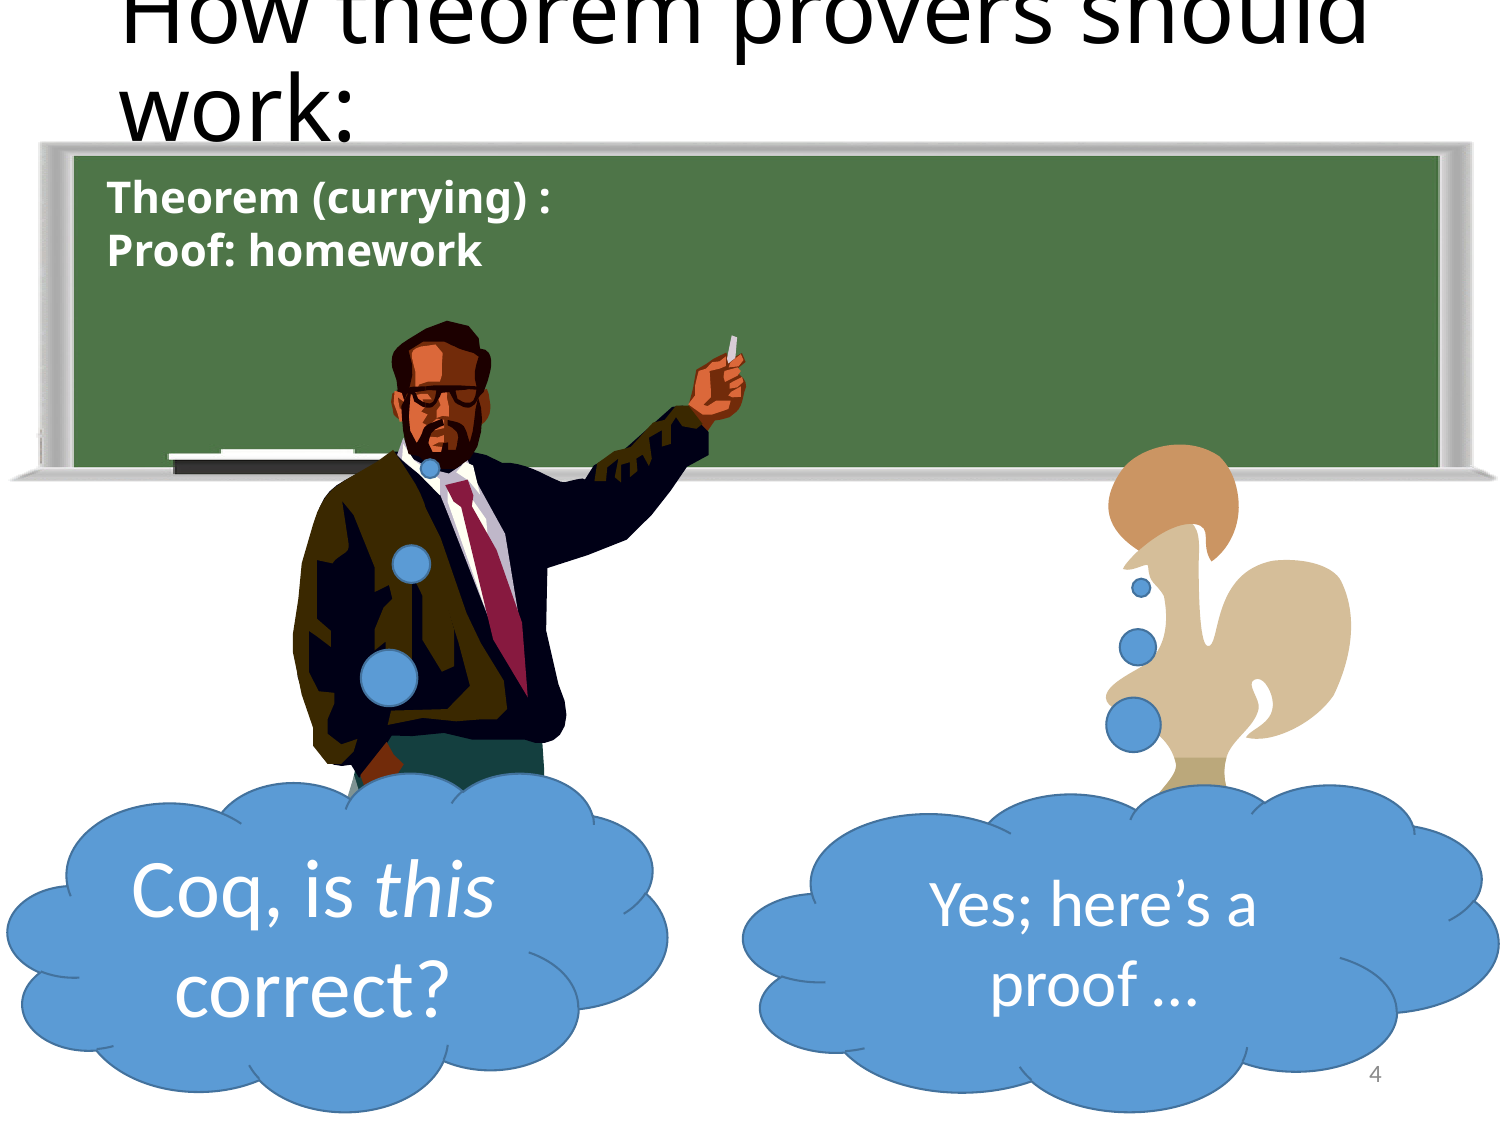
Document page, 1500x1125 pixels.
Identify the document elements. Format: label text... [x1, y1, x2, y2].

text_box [1098, 432, 1358, 843]
text_box Coq, is this correct? [6, 782, 669, 1114]
slide_number 4 [1195, 1042, 1397, 1103]
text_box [292, 320, 747, 829]
title How theorem provers should work: [103, 1, 1468, 120]
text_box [0, 120, 1500, 491]
text_box Yes; here’s a proof … [741, 787, 1500, 1114]
